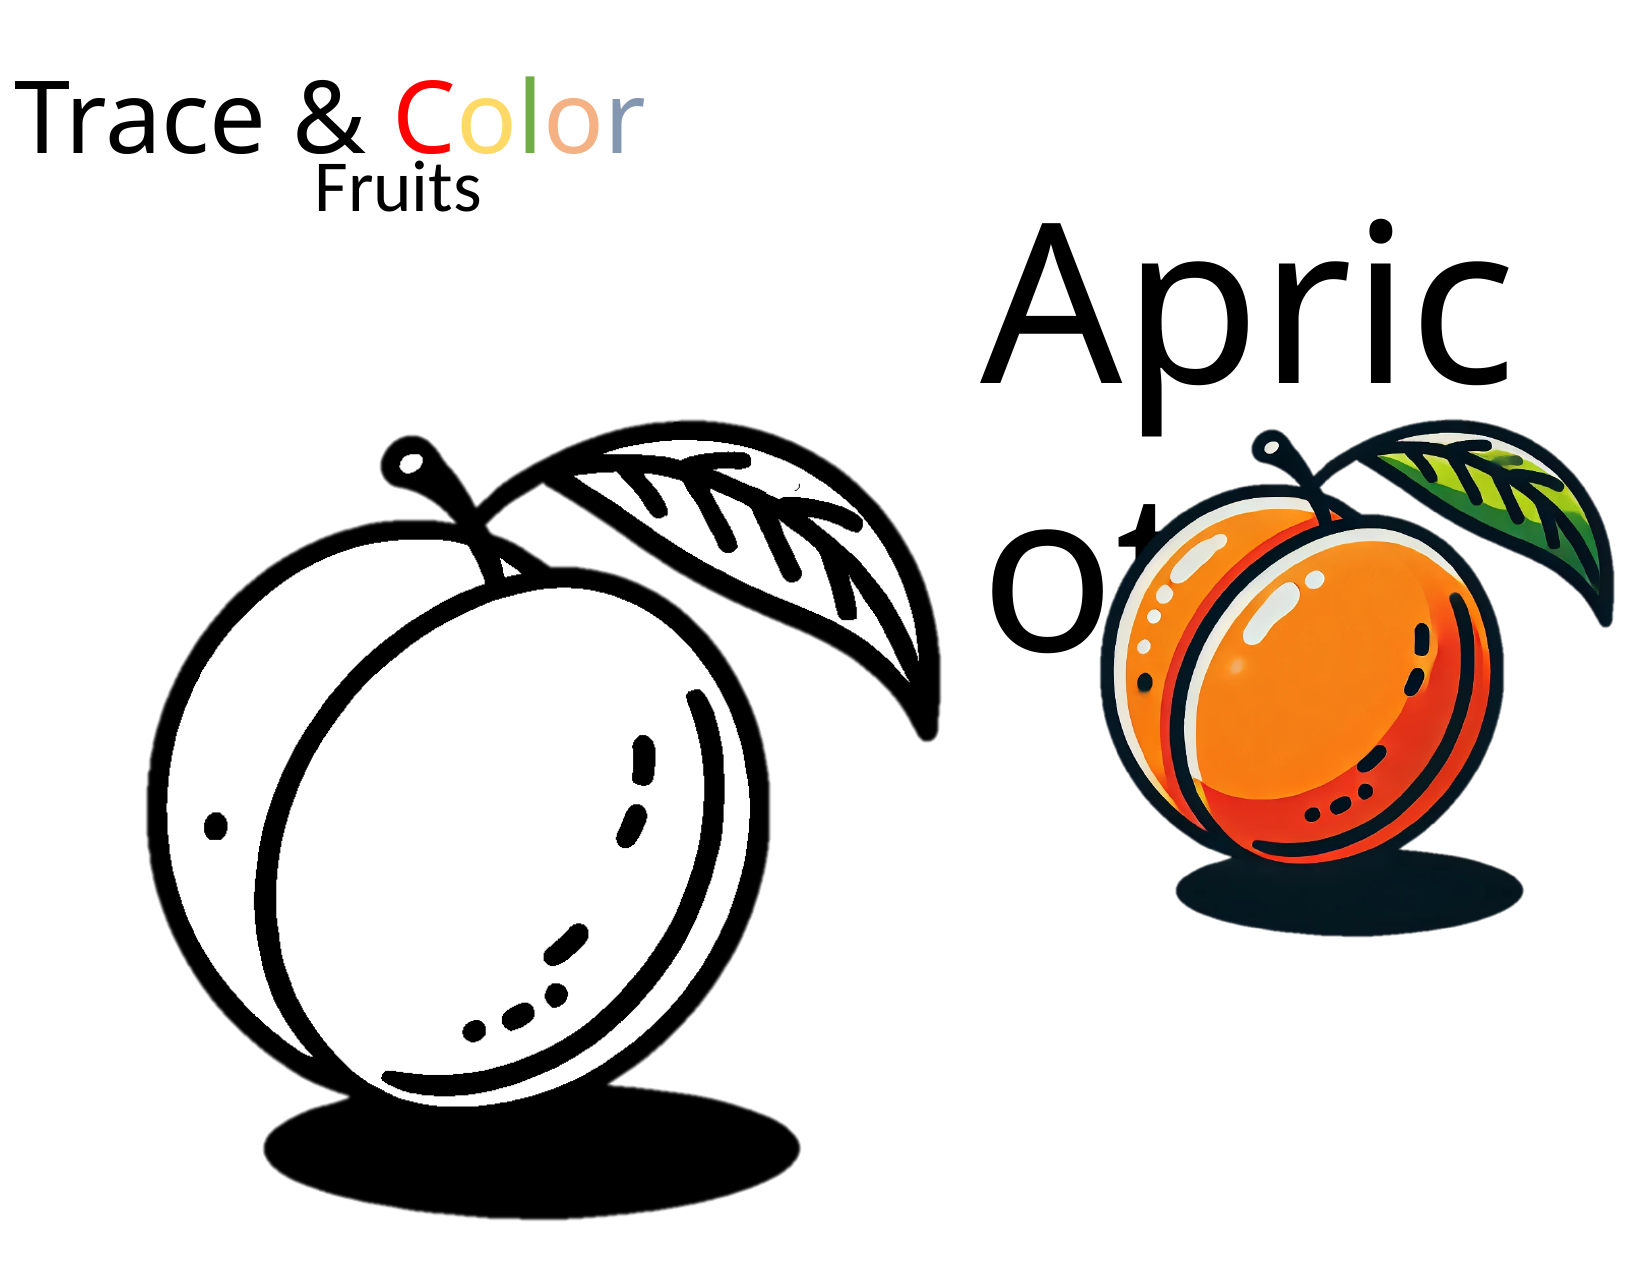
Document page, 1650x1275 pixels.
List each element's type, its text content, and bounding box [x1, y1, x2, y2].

text_box Trace & Color [0, 45, 827, 181]
picture [14, 324, 1650, 1275]
text_box Fruits [14, 130, 783, 234]
text_box Apricot [965, 153, 1618, 357]
